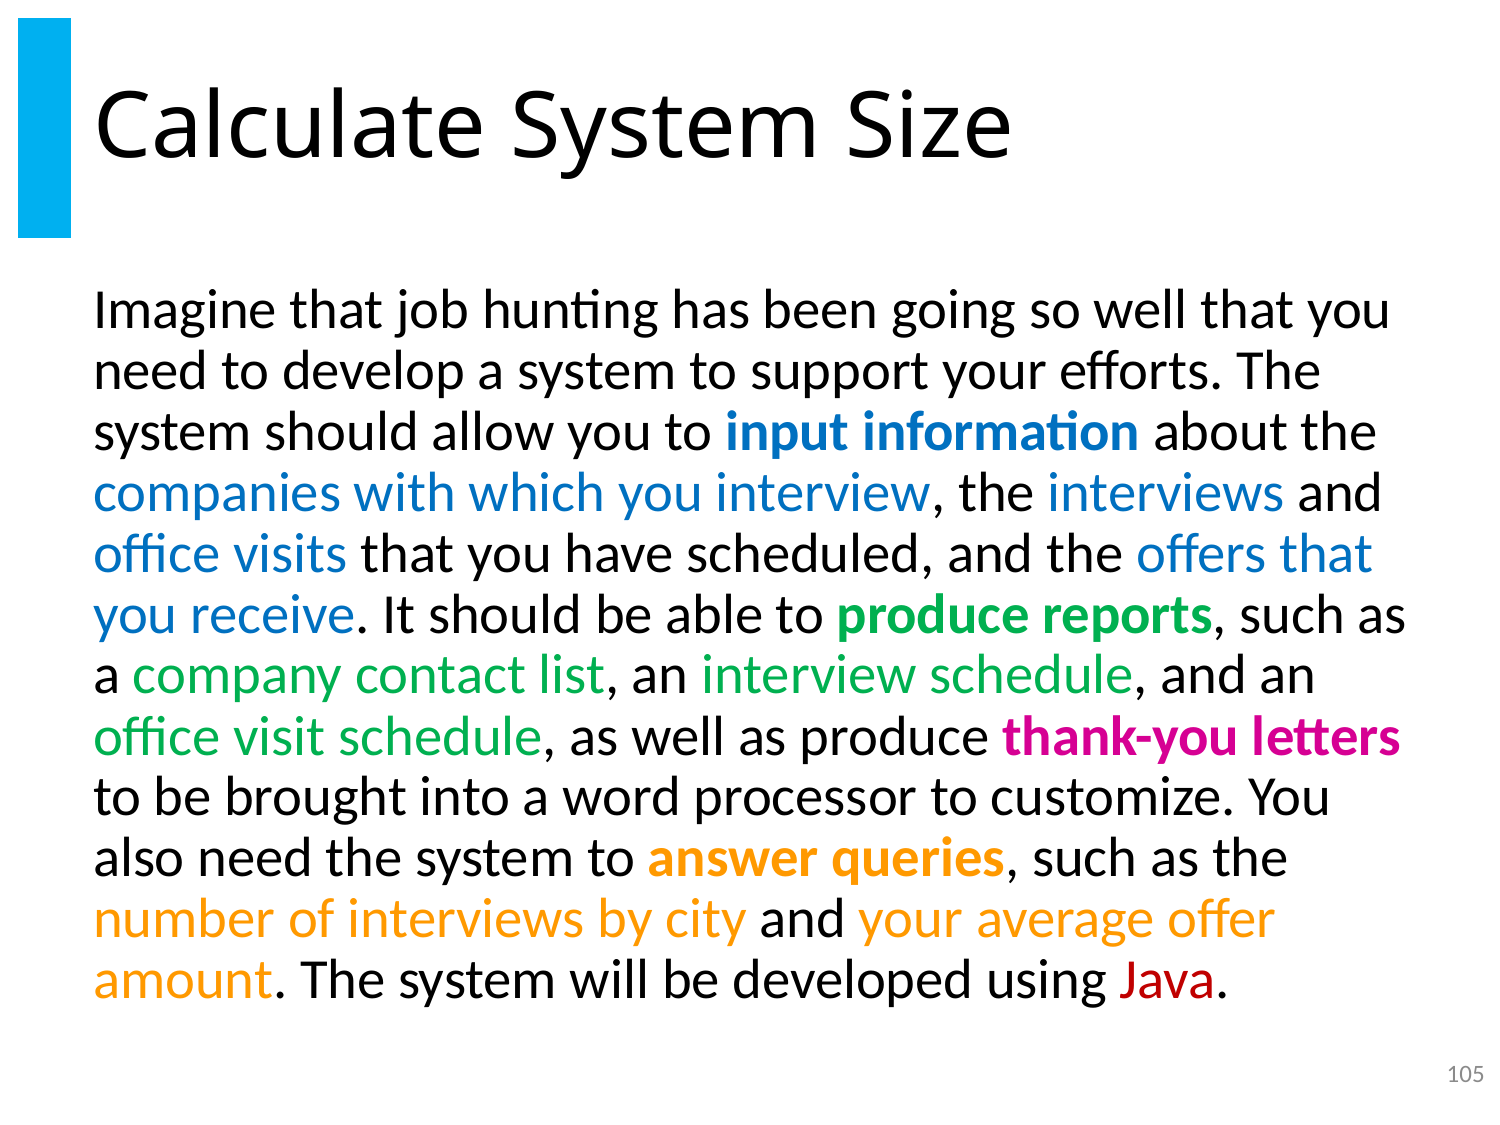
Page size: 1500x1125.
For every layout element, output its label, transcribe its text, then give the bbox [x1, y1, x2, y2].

slide_number 105 [1162, 1042, 1500, 1103]
title Calculate System Size [78, 19, 1443, 237]
list Imagine that job hunting has been going so well that you need to develop a system to support your efforts. The system should allow you to input information about the companies with which you interview, the interviews and office visits that you have scheduled, and the offers that you receive. It should be able to produce reports, such as a company contact list, an interview schedule, and an office visit schedule, as well as produce thank-you letters to be brought into a word processor to customize. You also need the system to answer queries, such as the number of interviews by city and your average offer amount. The system will be developed using Java. [78, 272, 1443, 1070]
